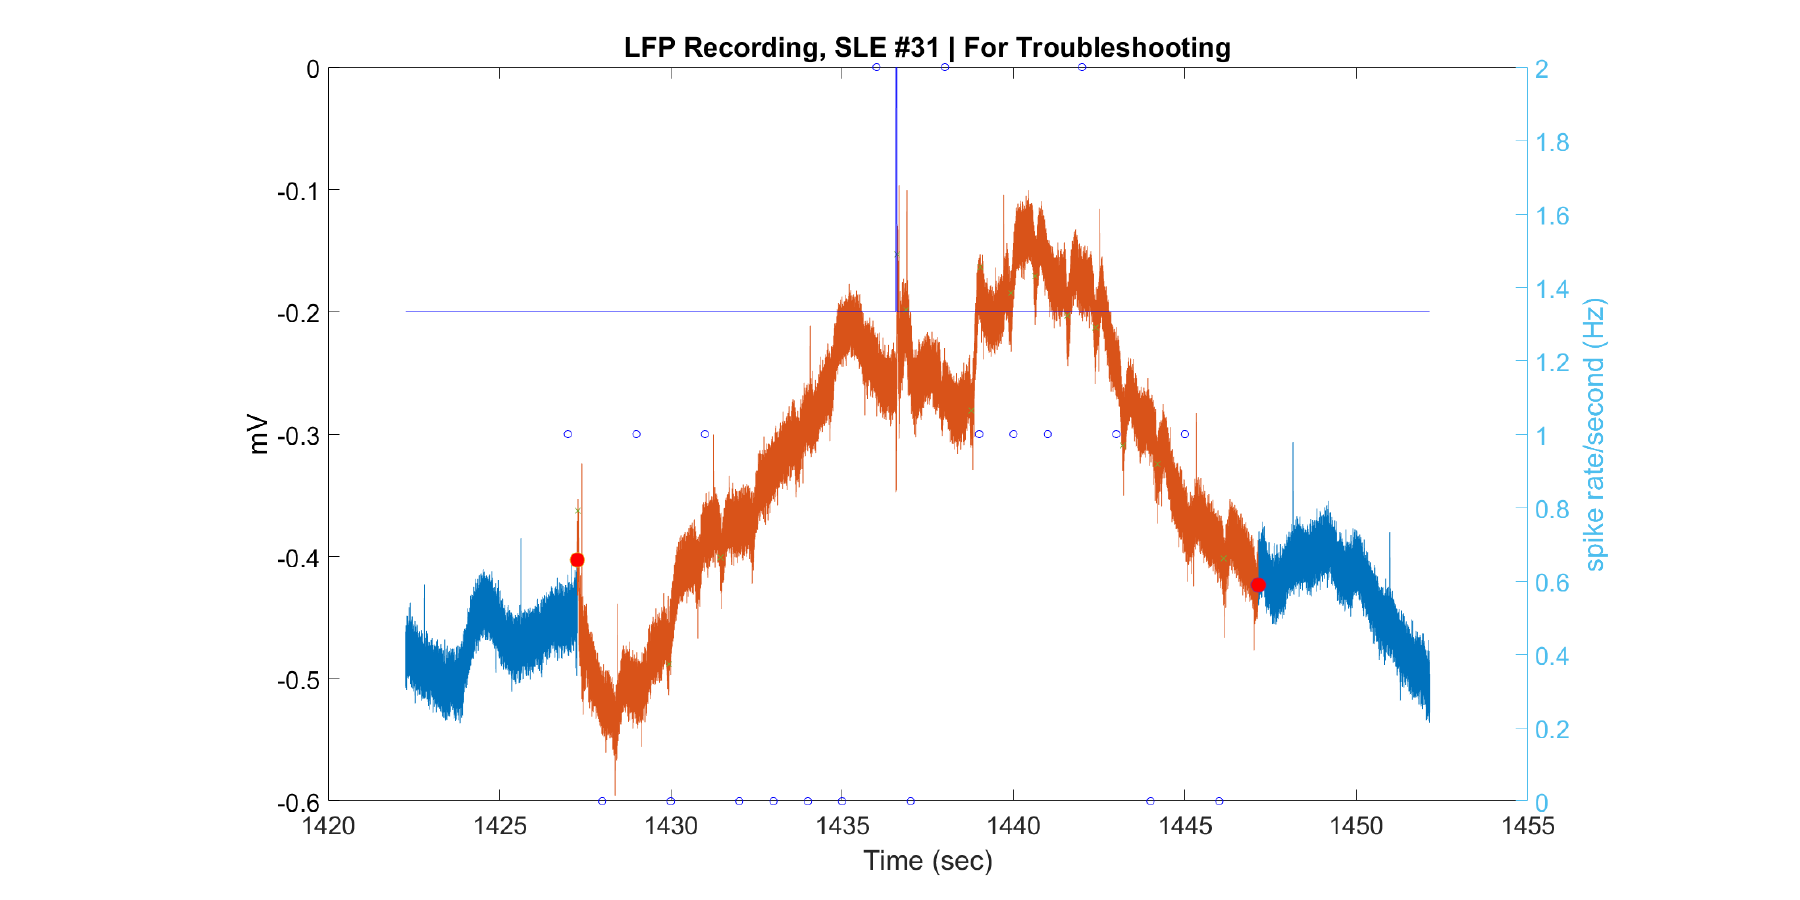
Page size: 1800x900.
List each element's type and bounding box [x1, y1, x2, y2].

picture [126, 0, 1674, 900]
